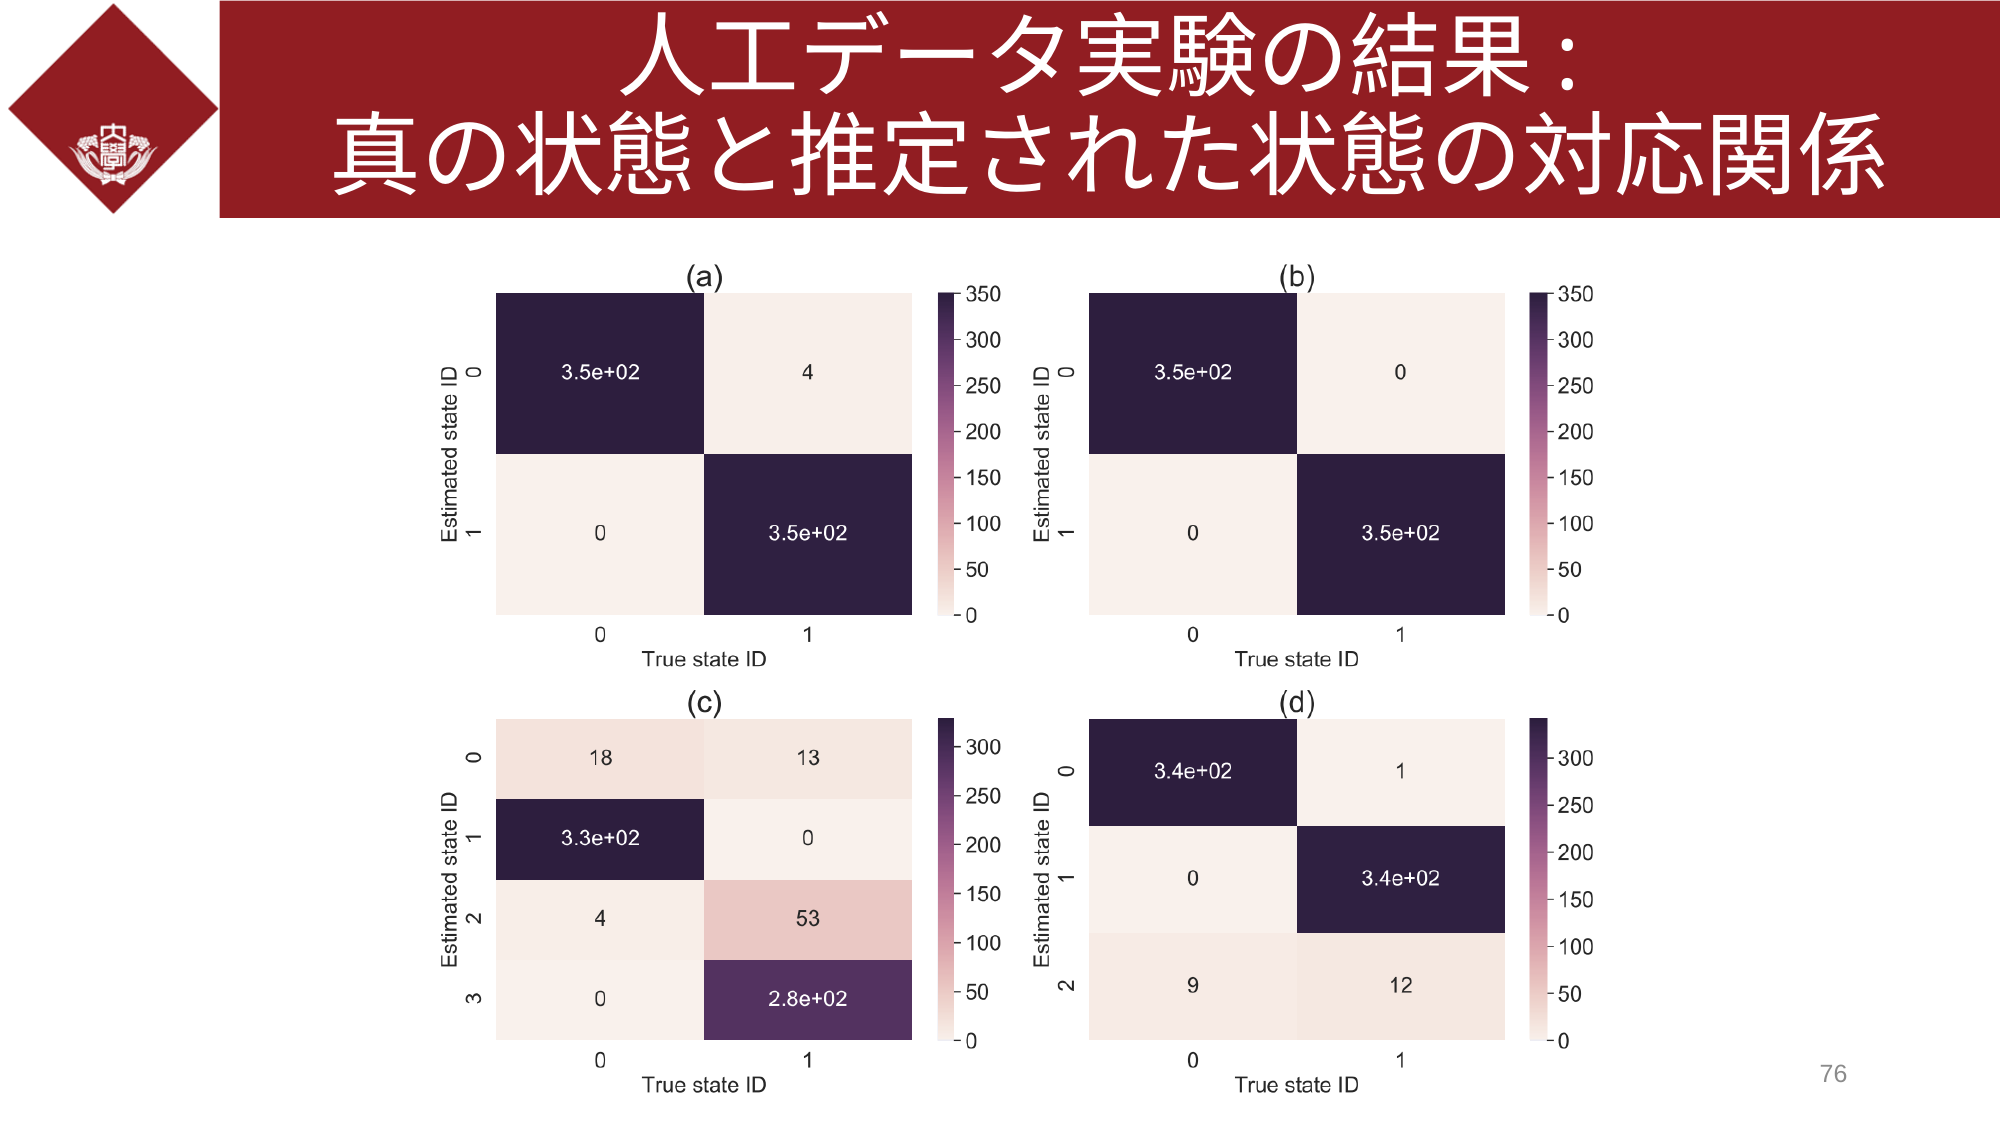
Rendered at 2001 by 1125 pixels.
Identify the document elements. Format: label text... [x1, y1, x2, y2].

title 人工データ実験の結果: 真の状態と推定された状態の対応関係 [219, 0, 2000, 218]
picture [0, 0, 224, 221]
slide_number 76 [1601, 1042, 1863, 1103]
picture [432, 255, 1601, 1103]
